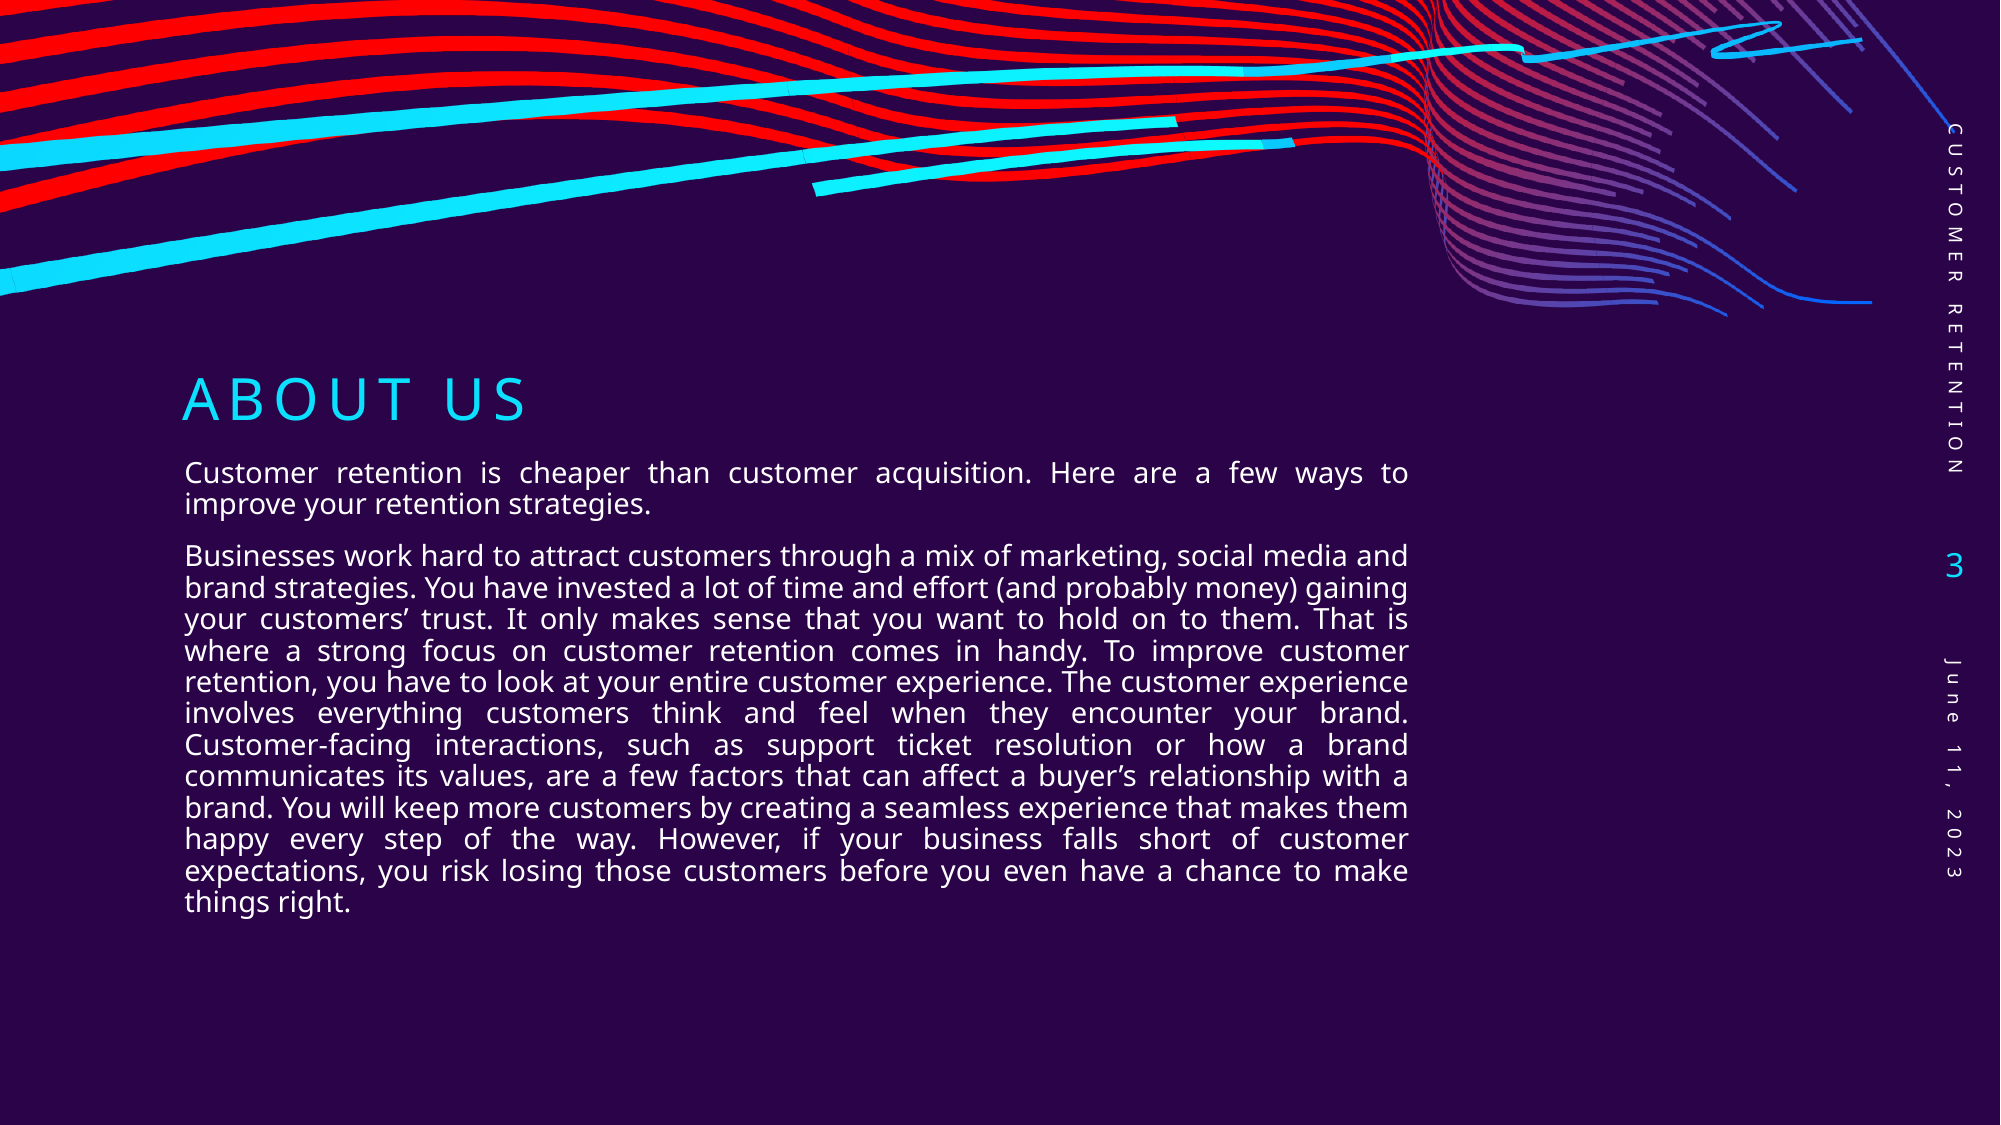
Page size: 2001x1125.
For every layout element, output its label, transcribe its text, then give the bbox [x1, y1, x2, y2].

text_box Customer retention is cheaper than customer acquisition. Here are a few ways to improve your retention strategies. Businesses work hard to attract customers through a mix of marketing, social media and brand strategies. You have invested a lot of time and effort (and probably money) gaining your customers’ trust. It only makes sense that you want to hold on to them. That is where a strong focus on customer retention comes in handy. To improve customer retention, you have to look at your entire customer experience. The customer experience involves everything customers think and feel when they encounter your brand. Customer-facing interactions, such as support ticket resolution or how a brand communicates its values, are a few factors that can affect a buyer’s relationship with a brand. You will keep more customers by creating a seamless experience that makes them happy every step of the way. However, if your business falls short of customer expectations, you risk losing those customers before you even have a chance to make things right. [169, 450, 1425, 1004]
slide_number 3 [1889, 519, 1980, 615]
title About Us [167, 362, 919, 451]
picture [0, 0, 2000, 1125]
footer Customer retention [1926, 33, 1987, 489]
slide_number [1925, 645, 1986, 1080]
